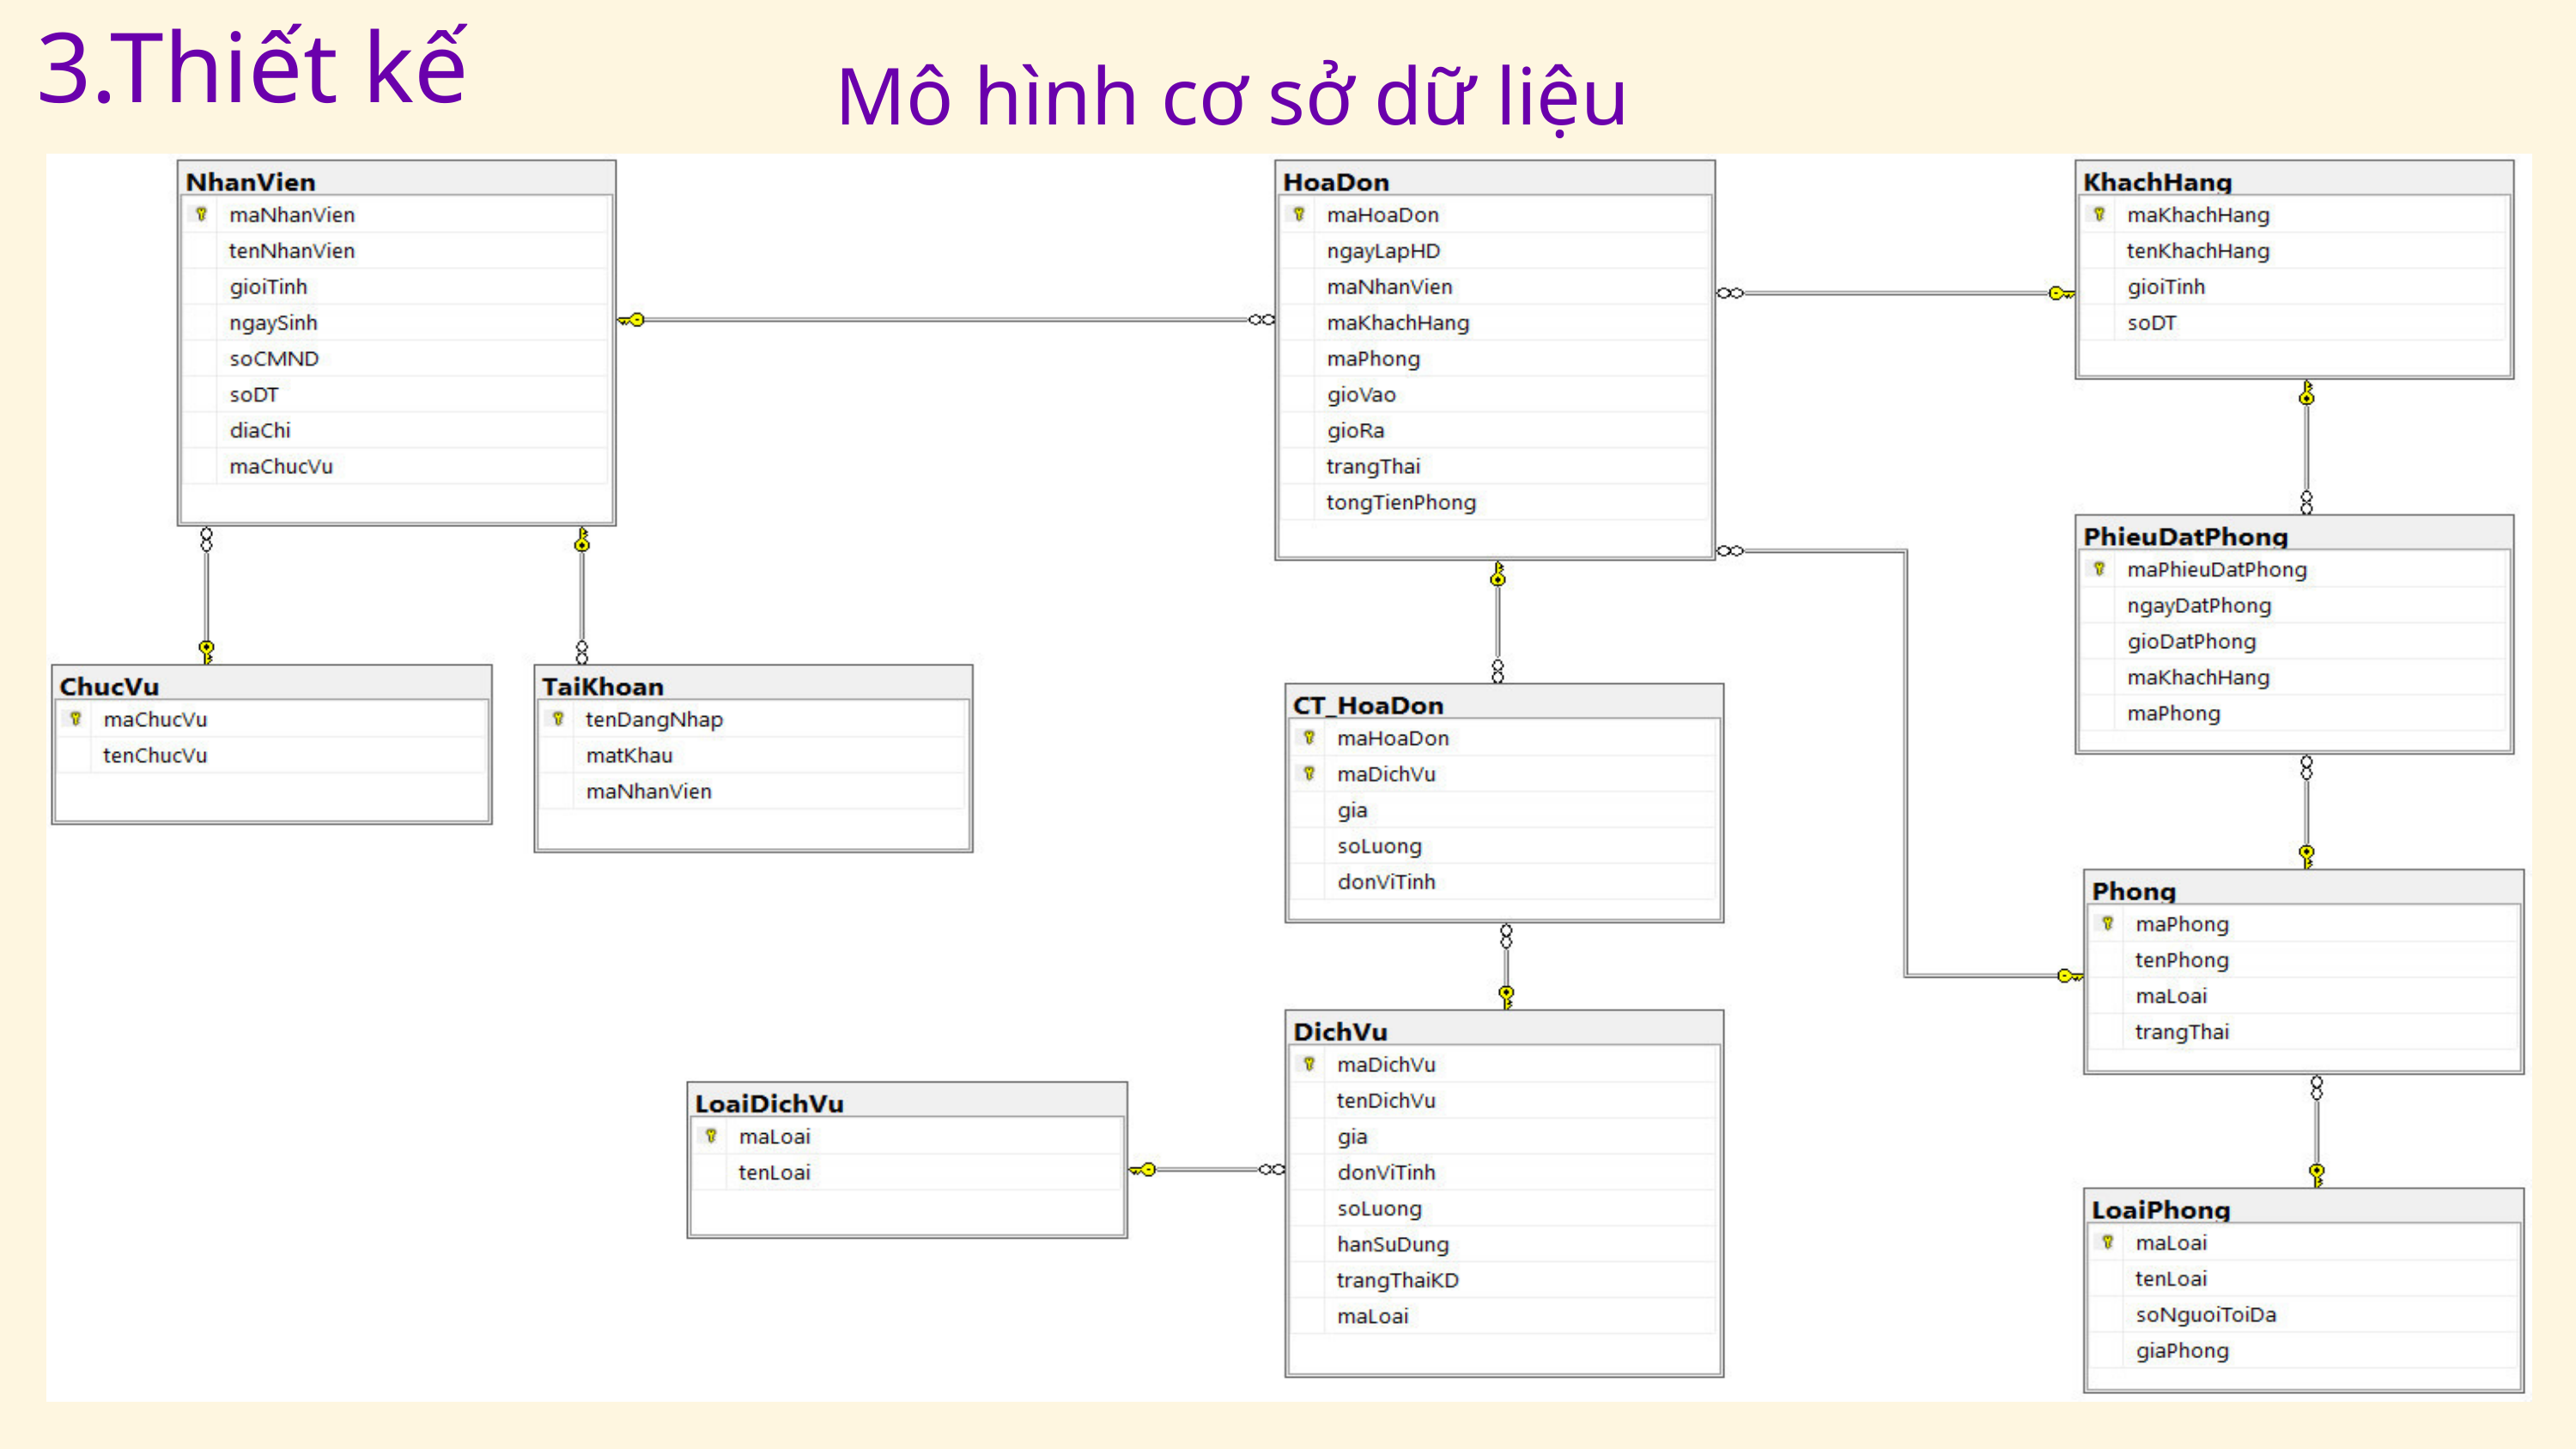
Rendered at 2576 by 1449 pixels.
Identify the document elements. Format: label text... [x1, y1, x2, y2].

picture [46, 153, 2532, 1403]
text_box Mô hình cơ sở dữ liệu [835, 27, 1649, 141]
text_box 3.Thiết kế [23, 0, 600, 129]
